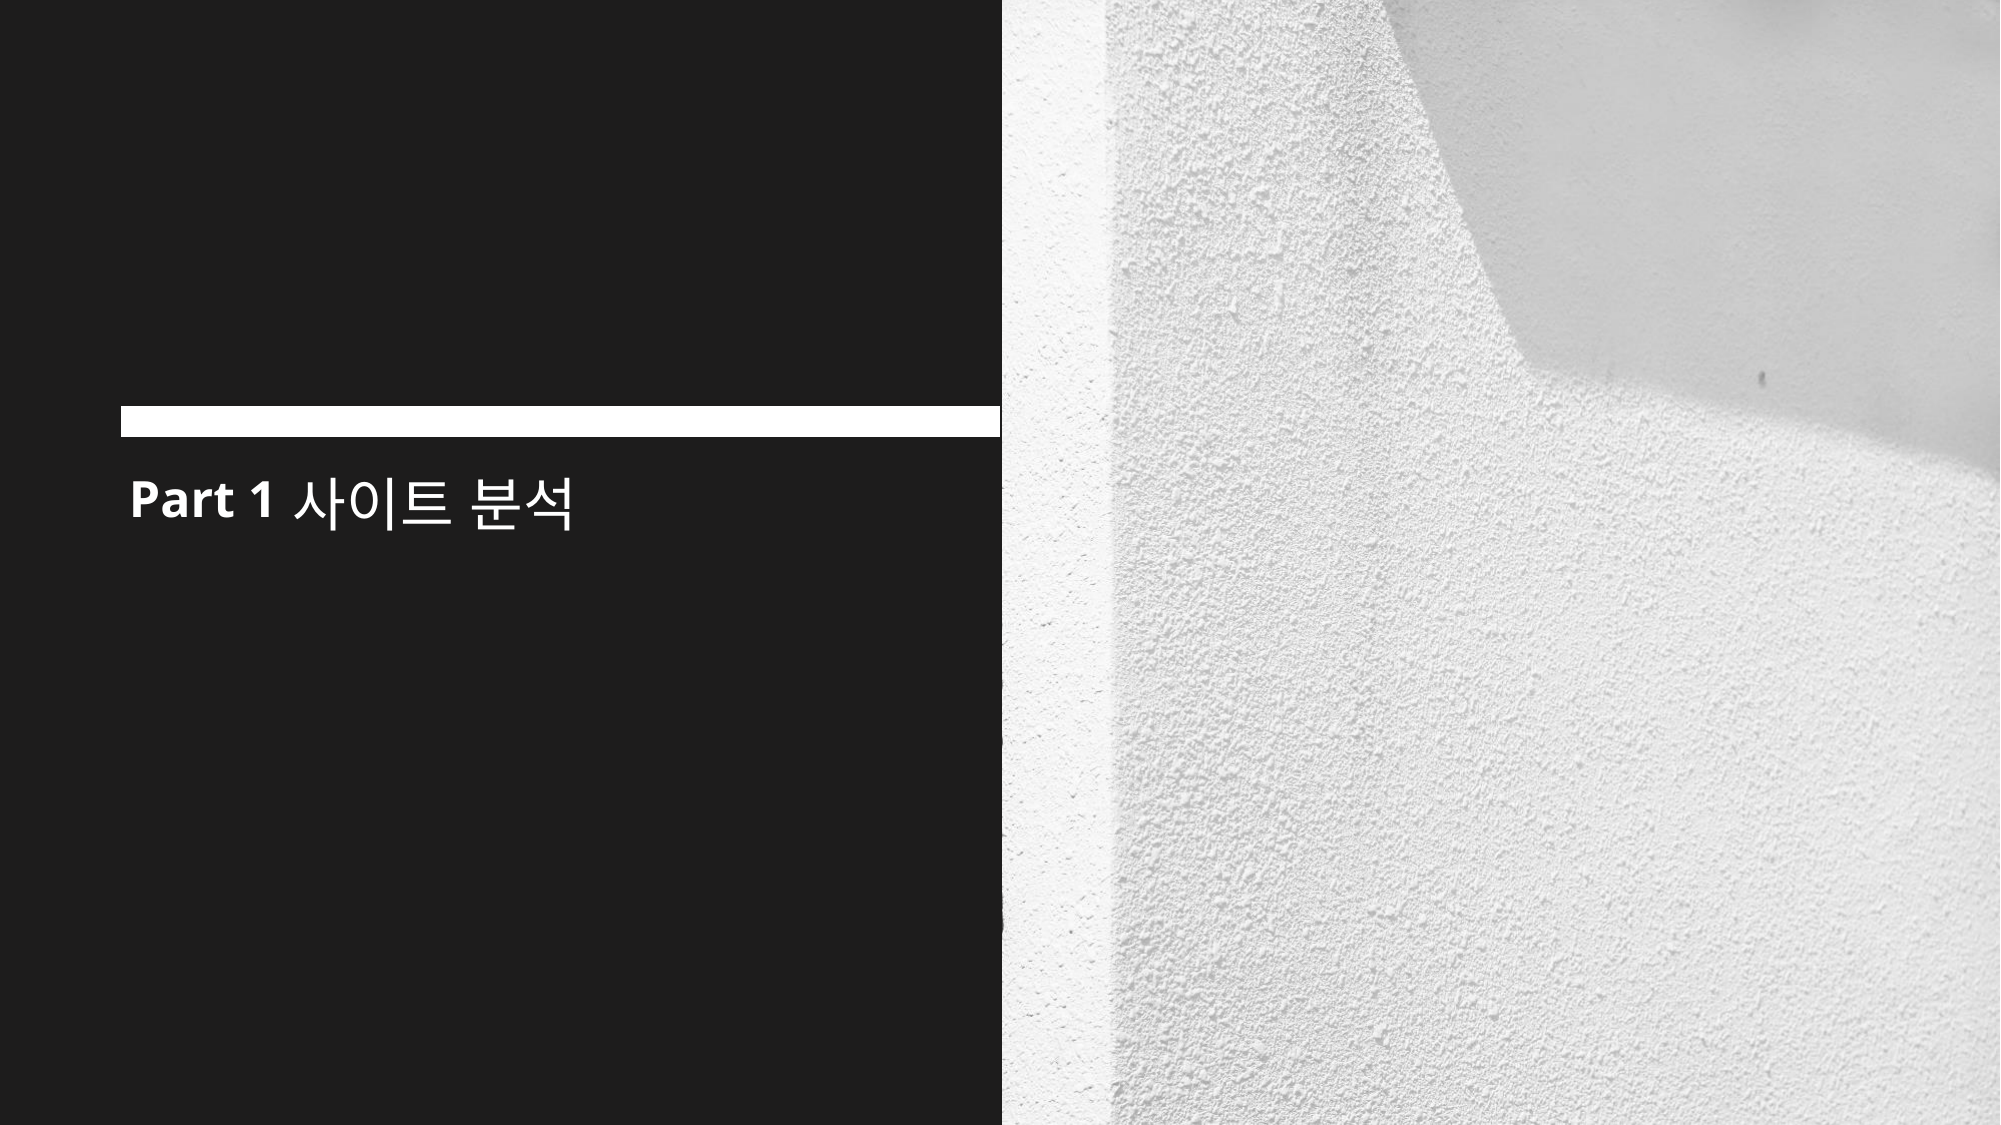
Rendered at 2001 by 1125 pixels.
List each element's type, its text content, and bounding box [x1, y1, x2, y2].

picture [1002, 0, 2000, 1125]
text_box 사이트 분석 [278, 460, 592, 545]
text_box Part 1 [114, 460, 278, 535]
